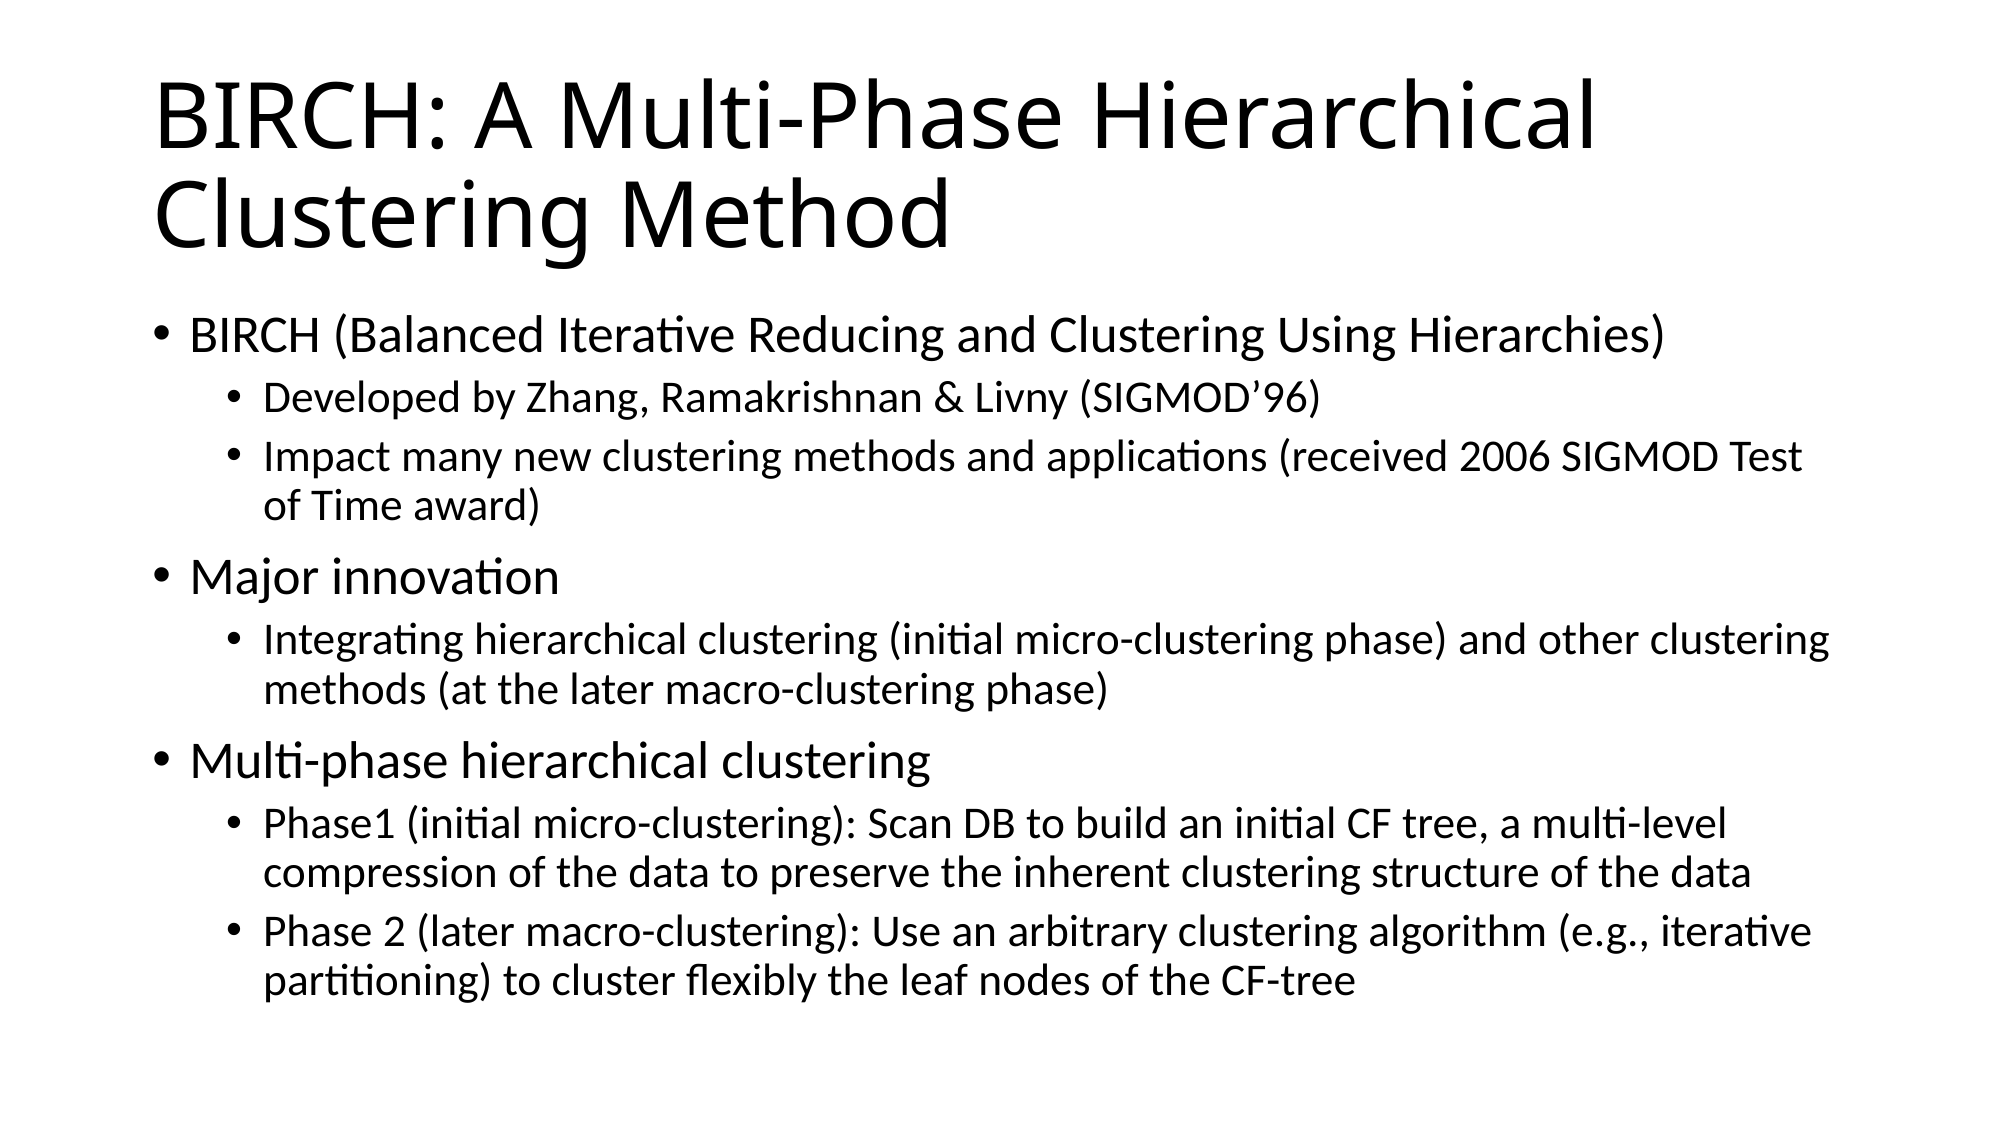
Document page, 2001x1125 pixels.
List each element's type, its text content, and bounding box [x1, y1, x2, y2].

list BIRCH (Balanced Iterative Reducing and Clustering Using Hierarchies) Developed by Zhang, Ramakrishnan & Livny (SIGMOD’96) Impact many new clustering methods and applications (received 2006 SIGMOD Test of Time award) Major innovation Integrating hierarchical clustering (initial micro-clustering phase) and other clustering methods (at the later macro-clustering phase) Multi-phase hierarchical clustering Phase1 (initial micro-clustering): Scan DB to build an initial CF tree, a multi-level compression of the data to preserve the inherent clustering structure of the data Phase 2 (later macro-clustering): Use an arbitrary clustering algorithm (e.g., iterative partitioning) to cluster flexibly the leaf nodes of the CF-tree [137, 299, 1863, 1014]
title BIRCH: A Multi-Phase Hierarchical Clustering Method [137, 59, 1863, 278]
